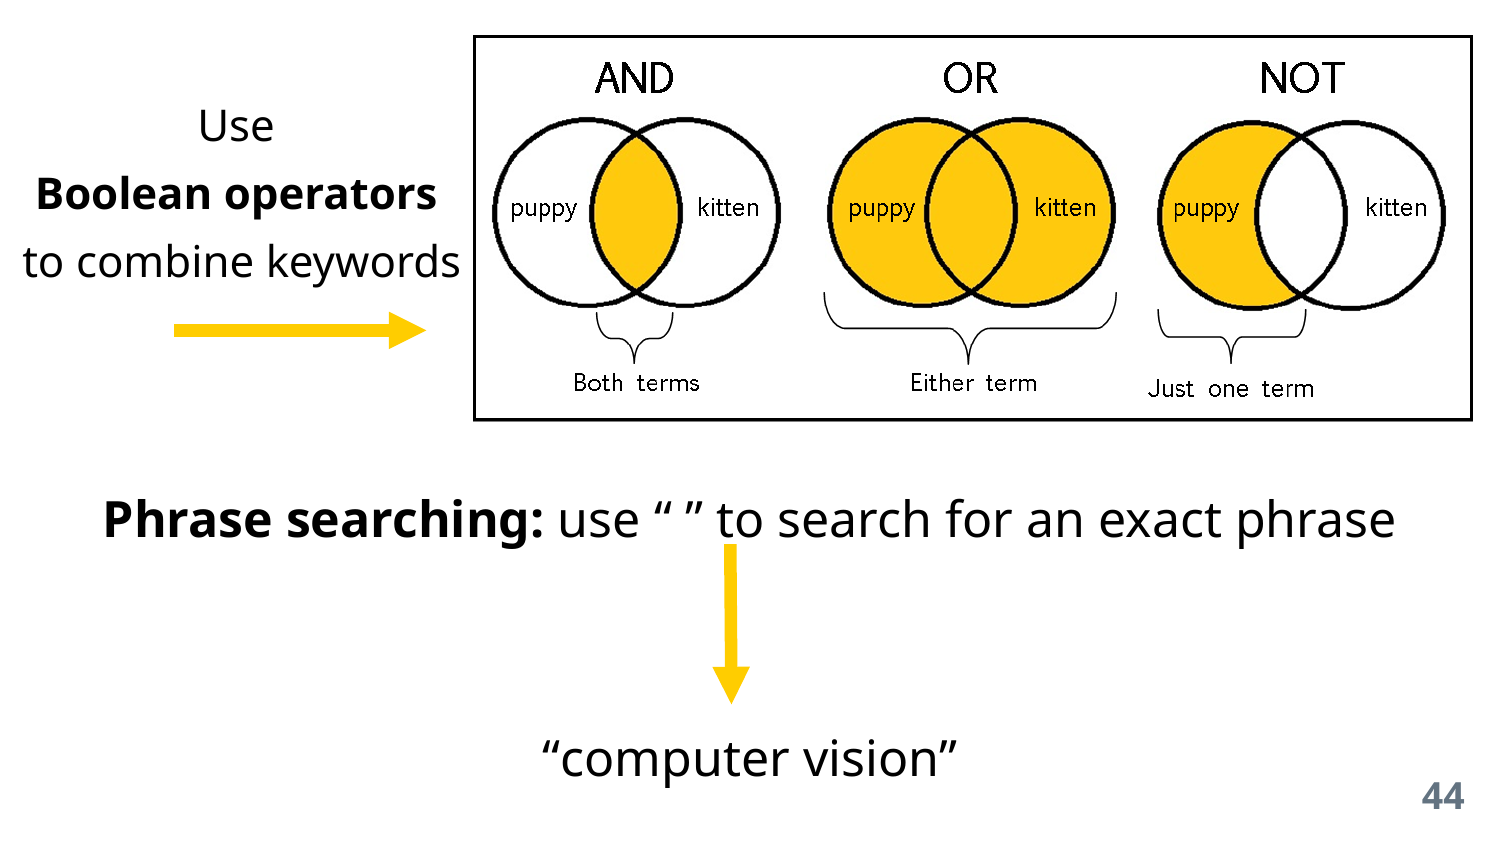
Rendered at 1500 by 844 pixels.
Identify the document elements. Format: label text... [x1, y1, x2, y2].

picture [471, 34, 1474, 423]
slide_number ‹#› [1389, 764, 1480, 830]
list Use Boolean operators to combine keywords [0, 66, 466, 262]
list Phrase searching: use “ ” to search for an exact phrase “computer vision” [75, 454, 1425, 769]
